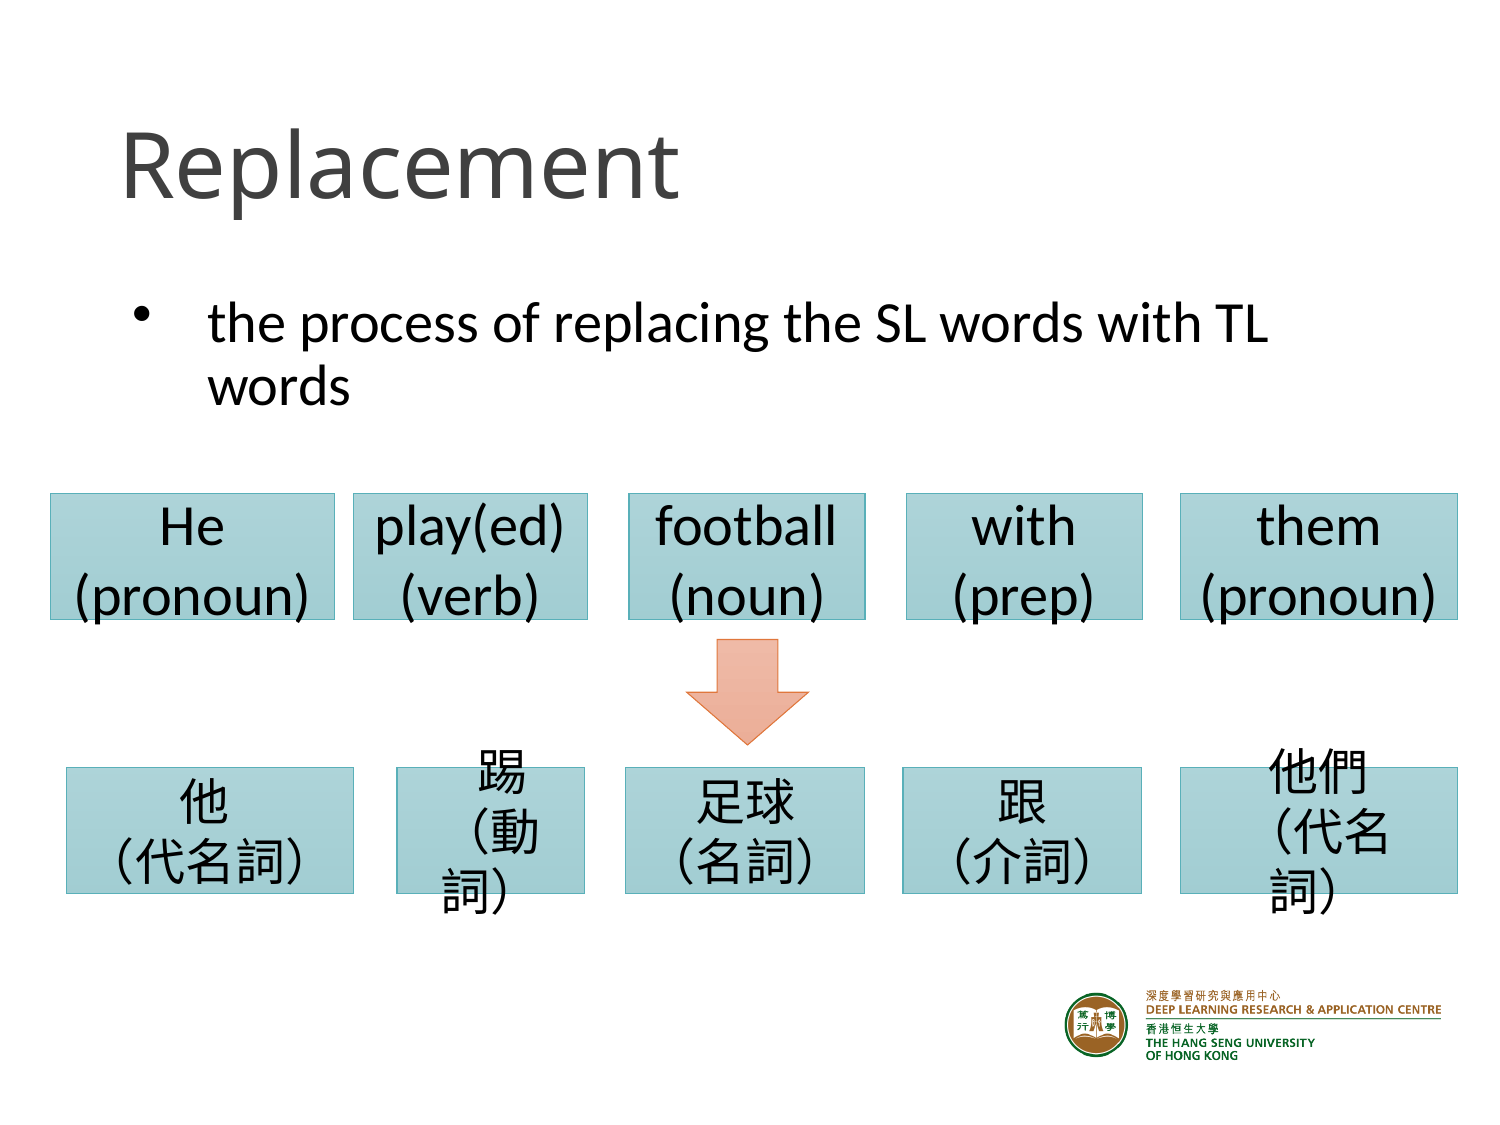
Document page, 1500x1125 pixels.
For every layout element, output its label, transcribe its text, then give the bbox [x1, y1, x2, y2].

text_box them (pronoun) [1180, 493, 1458, 620]
title Replacement [103, 59, 1397, 278]
list the process of replacing the SL words with TL words [117, 284, 1373, 945]
text_box football (noun) [628, 493, 866, 620]
text_box 他們 （代名詞） [1180, 767, 1458, 894]
text_box 踢 （動詞） [396, 767, 585, 894]
text_box [685, 638, 810, 746]
text_box play(ed) (verb) [353, 493, 588, 620]
picture [1056, 975, 1459, 1074]
text_box 他 （代名詞） [66, 767, 354, 894]
text_box 跟 （介詞） [902, 767, 1142, 894]
text_box with (prep) [906, 493, 1143, 620]
text_box 足球 （名詞） [625, 767, 865, 894]
text_box He (pronoun) [50, 493, 335, 620]
